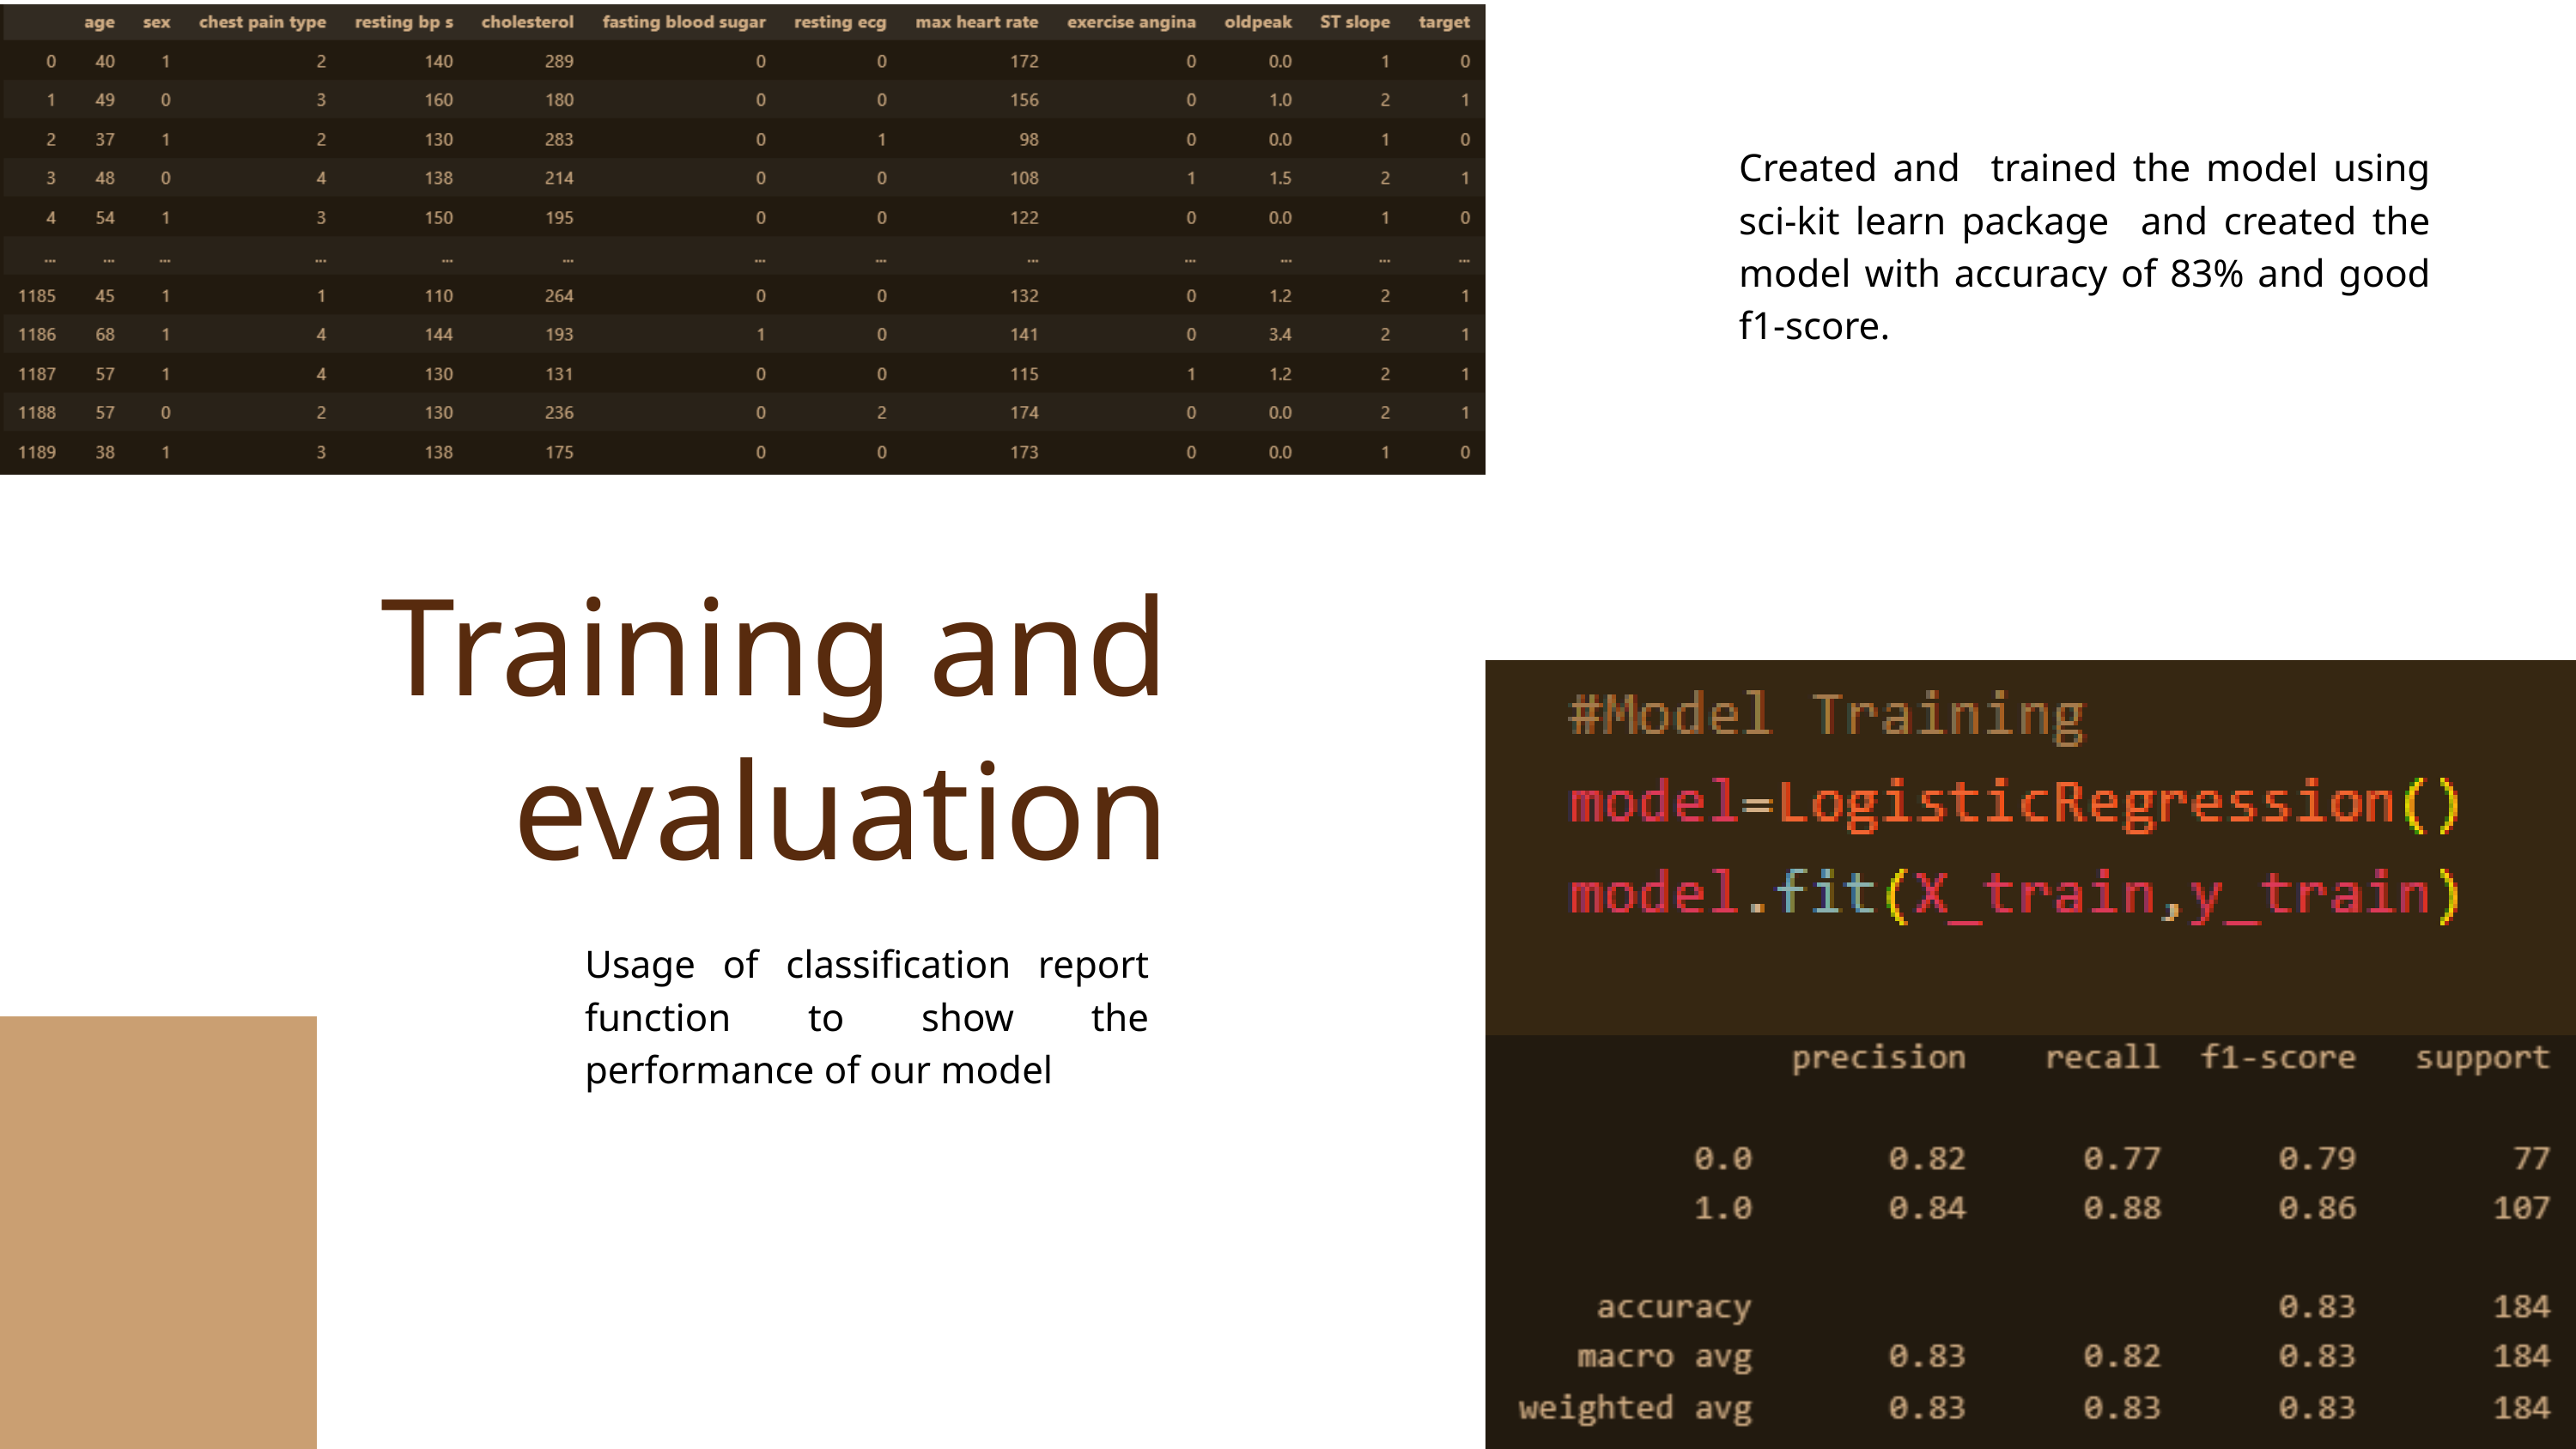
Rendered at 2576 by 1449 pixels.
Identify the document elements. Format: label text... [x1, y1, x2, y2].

text_box Created and trained the model using sci-kit learn package and created the model with accuracy of 83% and good f1-score. [1739, 136, 2432, 348]
text_box Usage of classification report function to show the performance of our model [585, 933, 1150, 1091]
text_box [0, 1016, 318, 1449]
text_box [0, 4, 1486, 475]
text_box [2403, 1278, 2576, 1449]
text_box Training and evaluation [0, 559, 1170, 887]
text_box [1485, 660, 2576, 1035]
text_box [1485, 1035, 2576, 1449]
